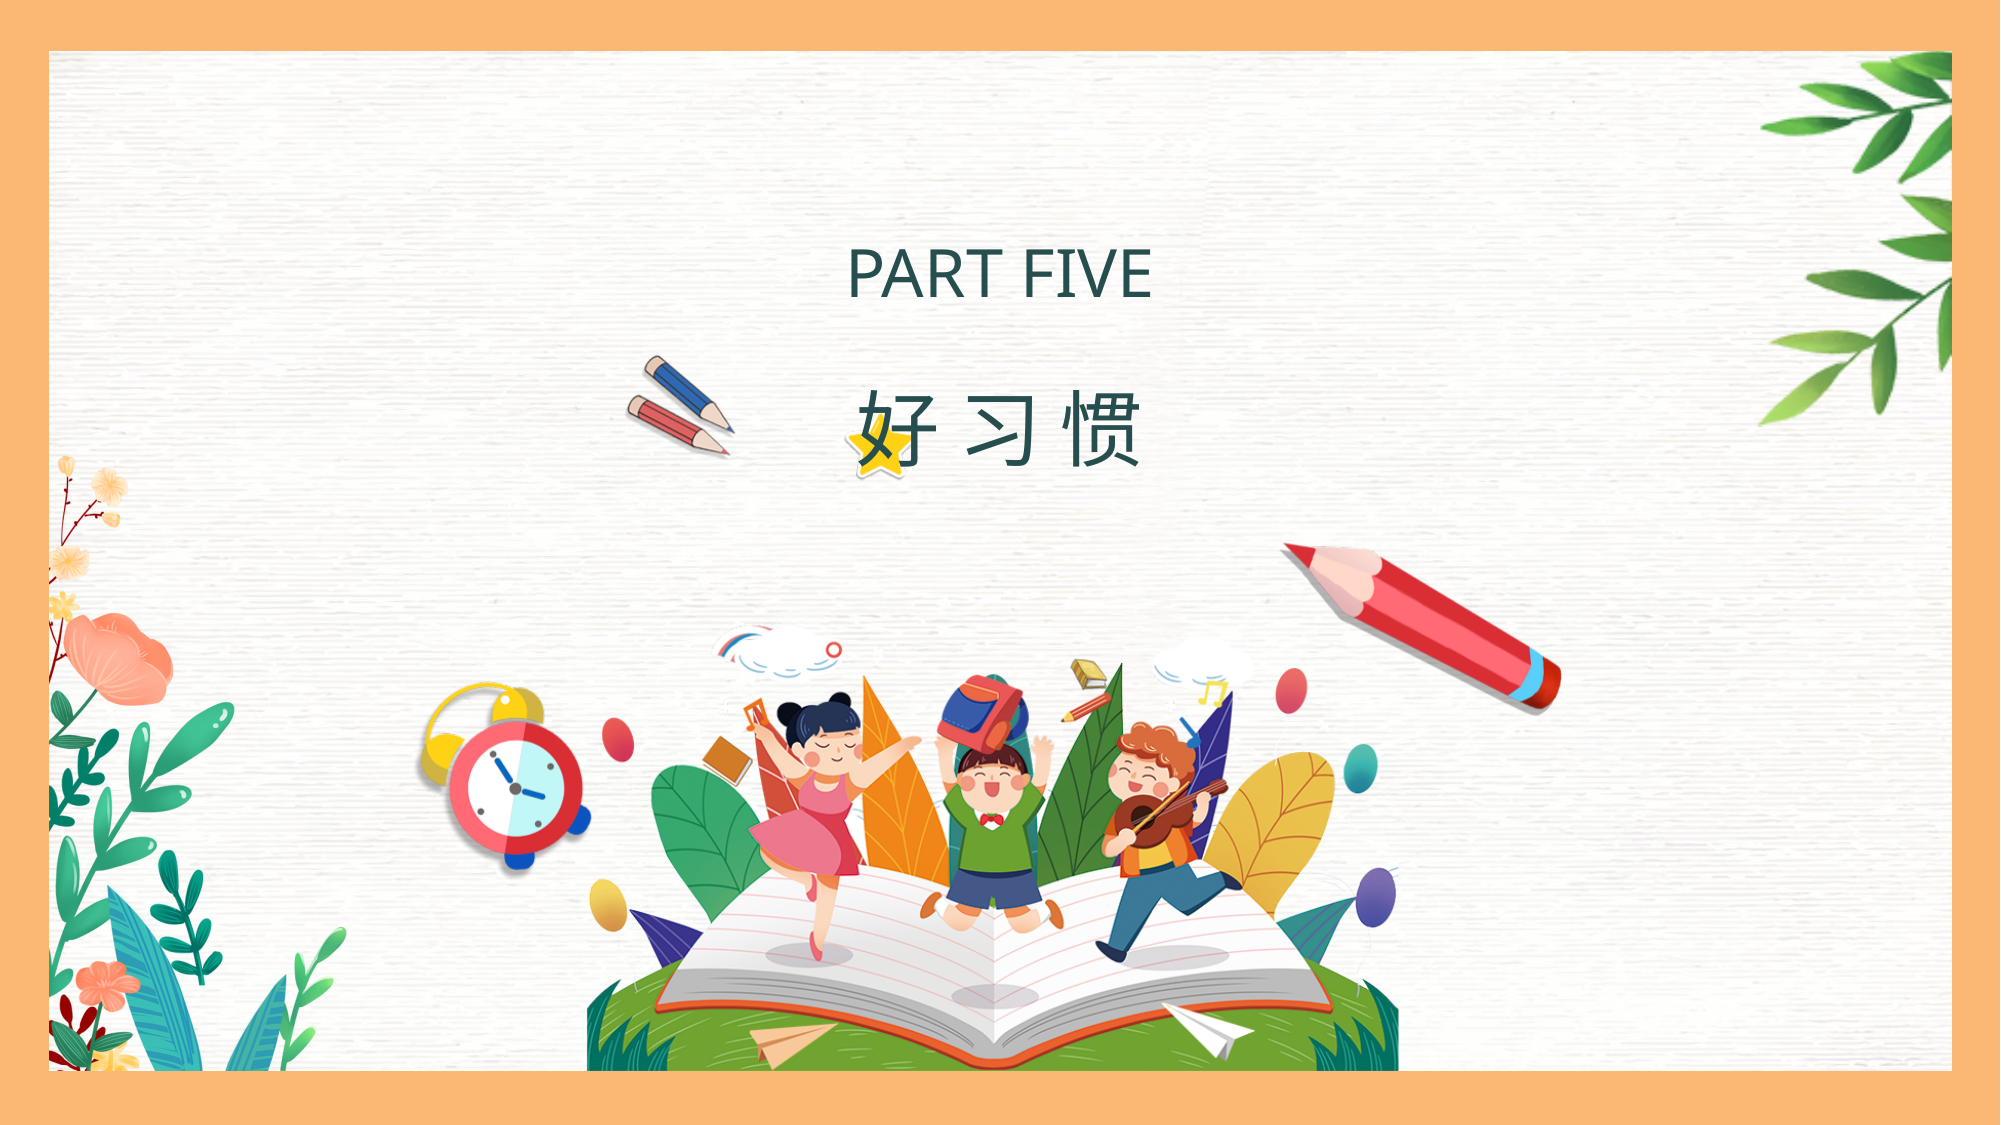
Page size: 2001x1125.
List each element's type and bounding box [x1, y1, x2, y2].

picture [49, 51, 1952, 1125]
text_box [0, 0, 2000, 1125]
